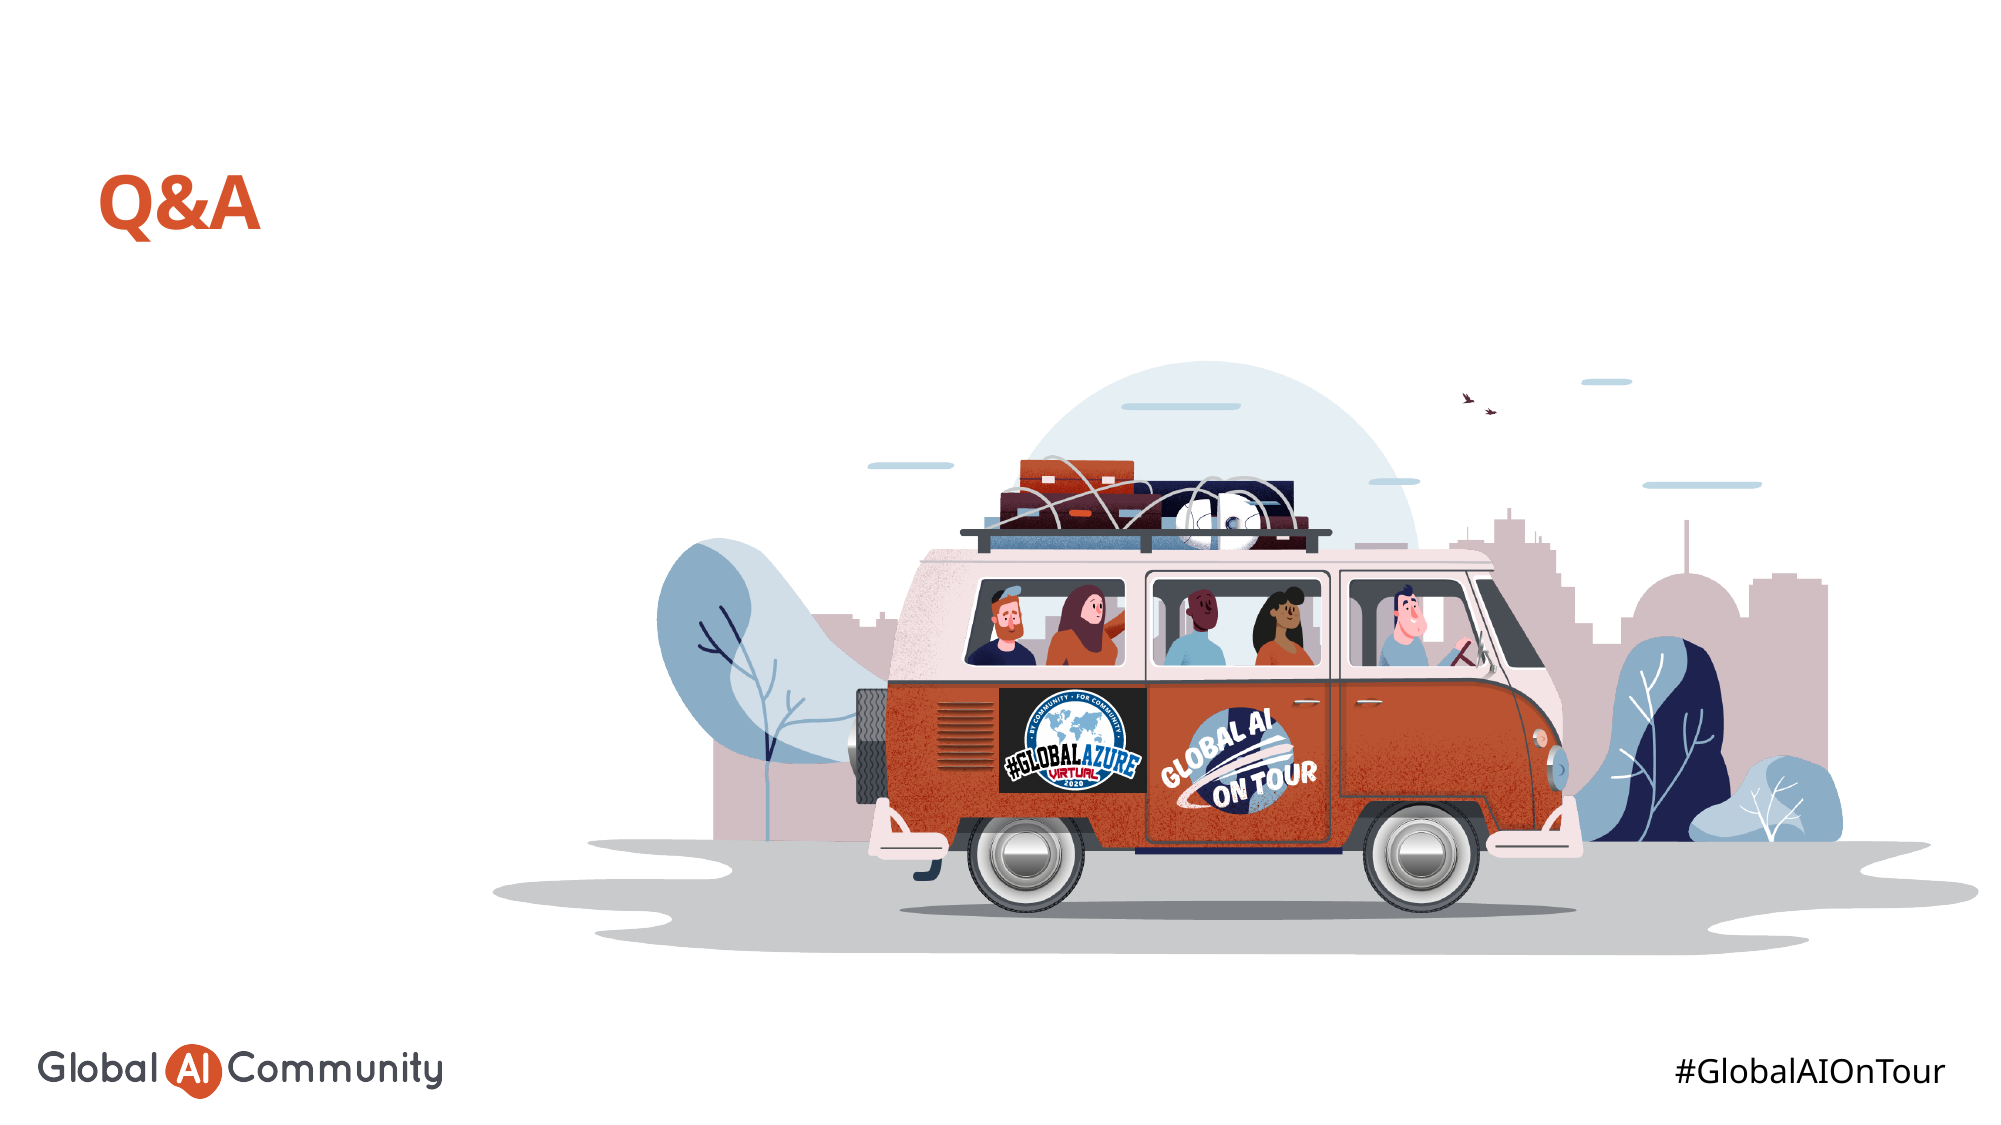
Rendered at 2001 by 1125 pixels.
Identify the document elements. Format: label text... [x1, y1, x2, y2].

picture [38, 1044, 442, 1099]
picture [458, 315, 2000, 1000]
title Q&A [96, 163, 1000, 246]
